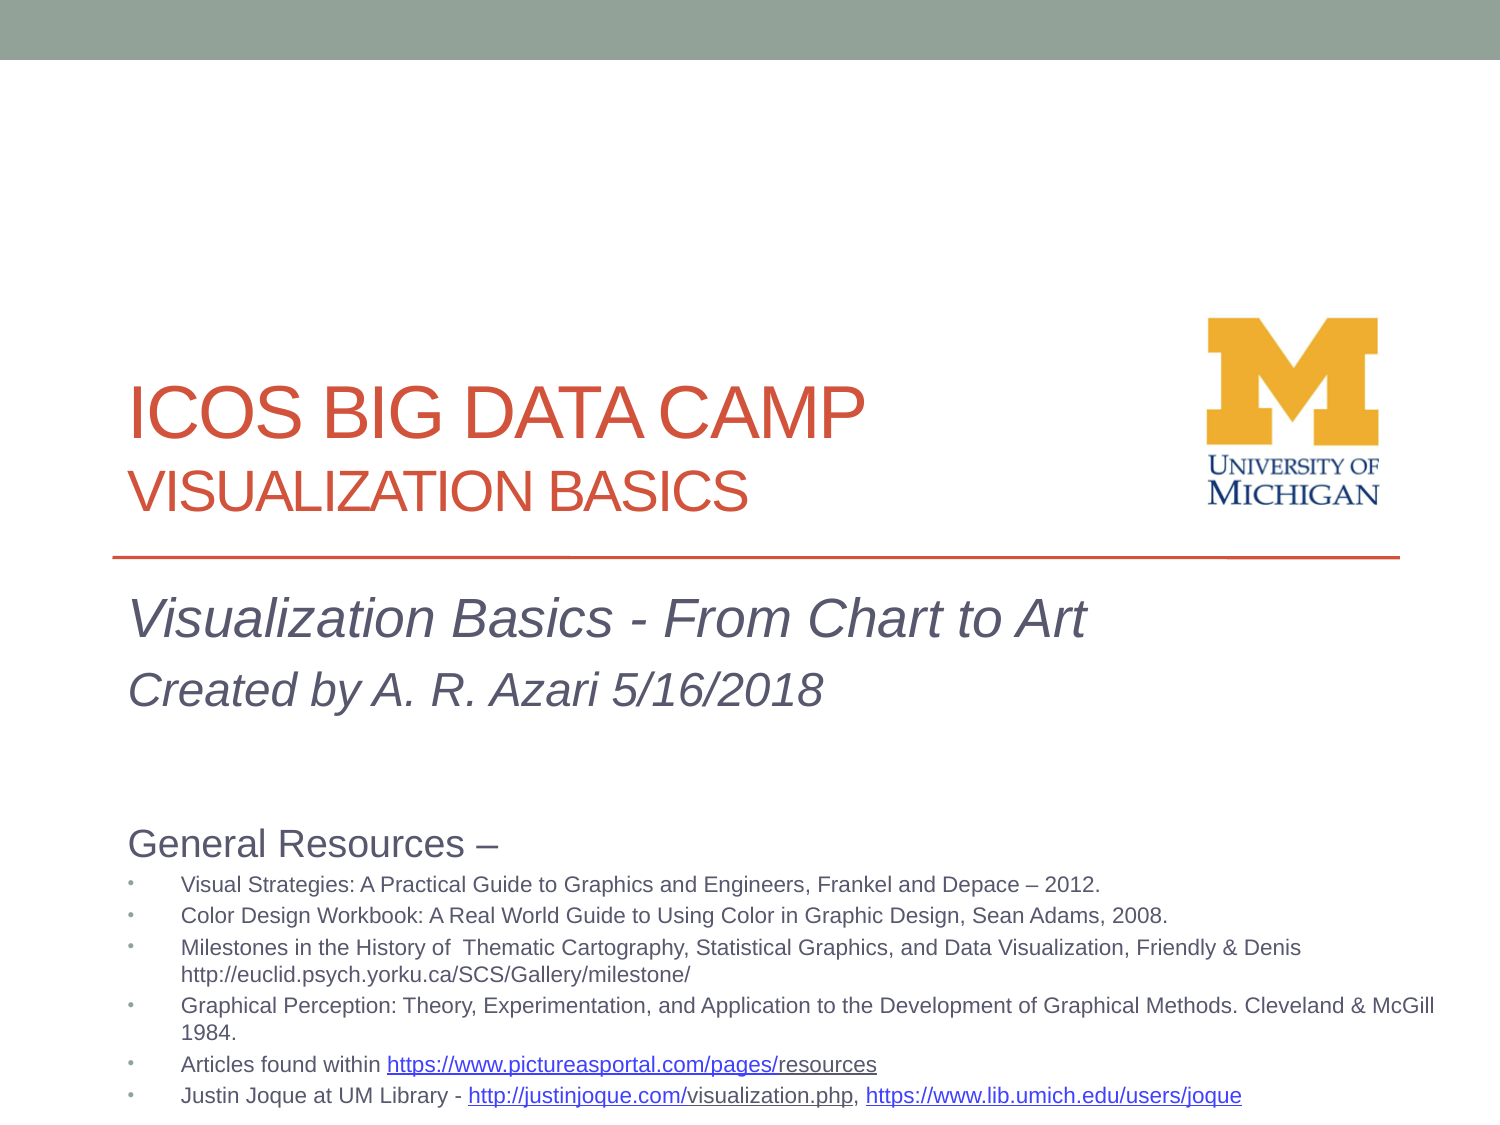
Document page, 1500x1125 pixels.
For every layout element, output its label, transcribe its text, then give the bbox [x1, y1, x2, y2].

title ICOS Big Data Camp visualization Basics [112, 214, 1400, 531]
picture [1199, 306, 1388, 515]
subtitle Visualization Basics - From Chart to Art Created by A. R. Azari 5/16/2018 General Resources – Visual Strategies: A Practical Guide to Graphics and Engineers, Frankel and Depace – 2012. Color Design Workbook: A Real World Guide to Using Color in Graphic Design, Sean Adams, 2008. Milestones in the History of Thematic Cartography, Statistical Graphics, and Data Visualization, Friendly & Denis http://euclid.psych.yorku.ca/SCS/Gallery/milestone/ Graphical Perception: Theory, Experimentation, and Application to the Development of Graphical Methods. Cleveland & McGill 1984. Articles found within https://www.pictureasportal.com/pages/resources Justin Joque at UM Library - http://justinjoque.com/visualization.php, https://www.lib.umich.edu/users/joque [112, 575, 1480, 1125]
